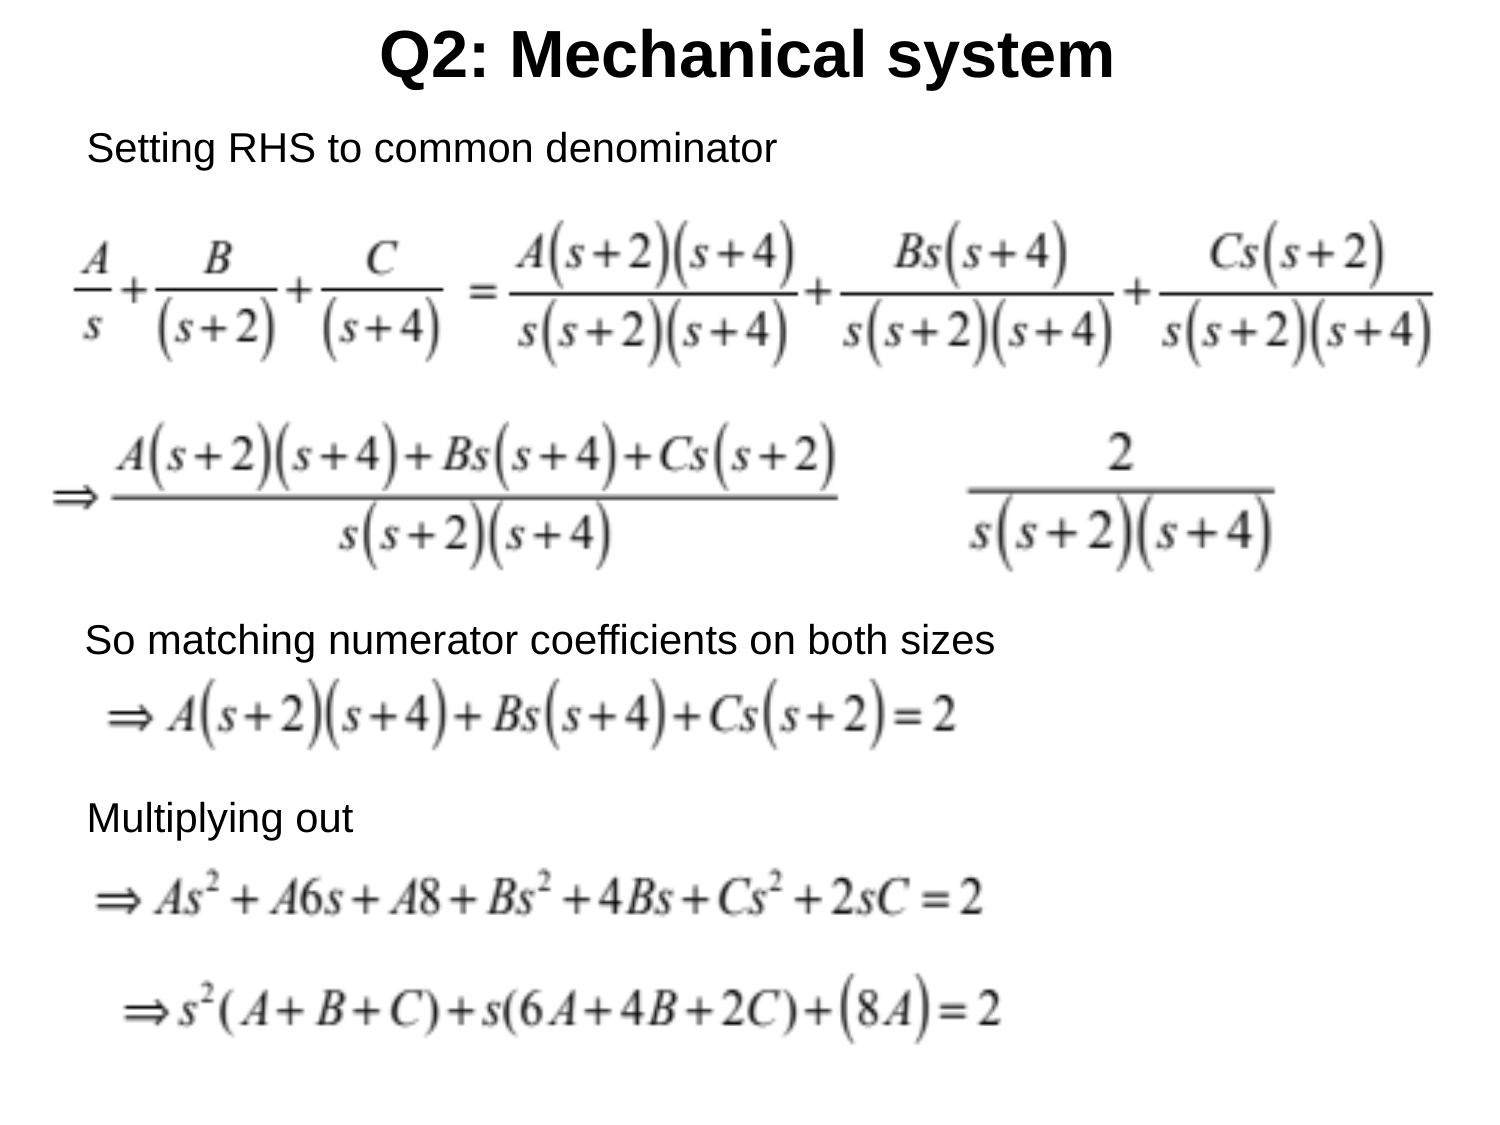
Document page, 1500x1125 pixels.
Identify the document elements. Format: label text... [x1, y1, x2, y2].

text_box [90, 853, 990, 922]
text_box Setting RHS to common denominator [71, 113, 1372, 179]
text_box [118, 965, 1006, 1049]
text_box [102, 670, 961, 755]
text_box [69, 221, 447, 366]
text_box Q2: Mechanical system [125, 1, 1372, 100]
text_box So matching numerator coefficients on both sizes [69, 605, 1370, 670]
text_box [960, 410, 1280, 577]
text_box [47, 413, 843, 577]
text_box Multiplying out [71, 783, 1372, 849]
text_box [465, 212, 1440, 372]
